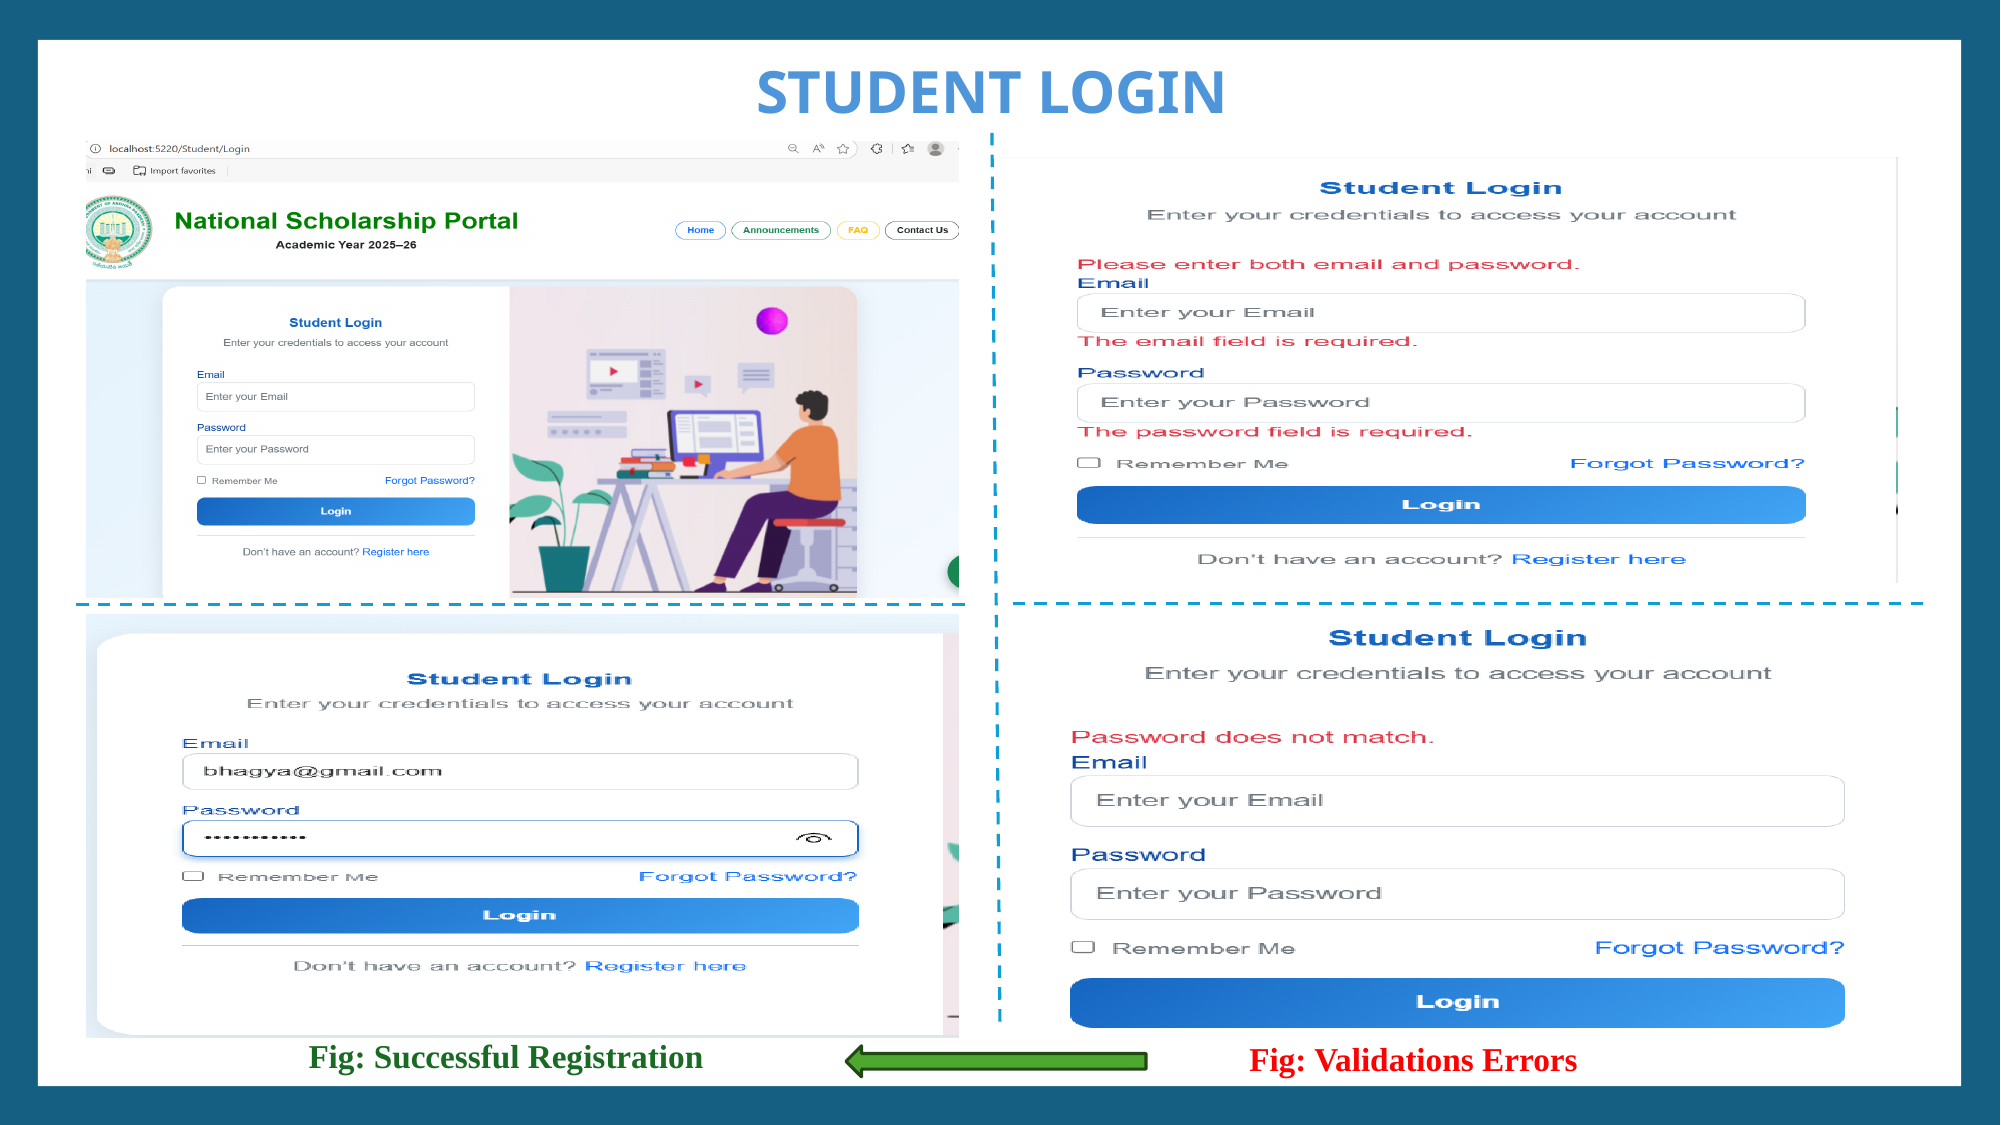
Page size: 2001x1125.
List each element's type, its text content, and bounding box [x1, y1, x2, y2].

text_box Fig: Successful Registration [6, 1027, 1007, 1083]
text_box [844, 1047, 1148, 1079]
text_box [991, 133, 1001, 1026]
picture [85, 613, 960, 1038]
picture [1012, 605, 1886, 1038]
text_box Fig: Validations Errors [914, 1030, 1914, 1086]
picture [85, 141, 960, 599]
picture [1001, 156, 1898, 603]
text_box STUDENT LOGIN [86, 48, 1898, 133]
